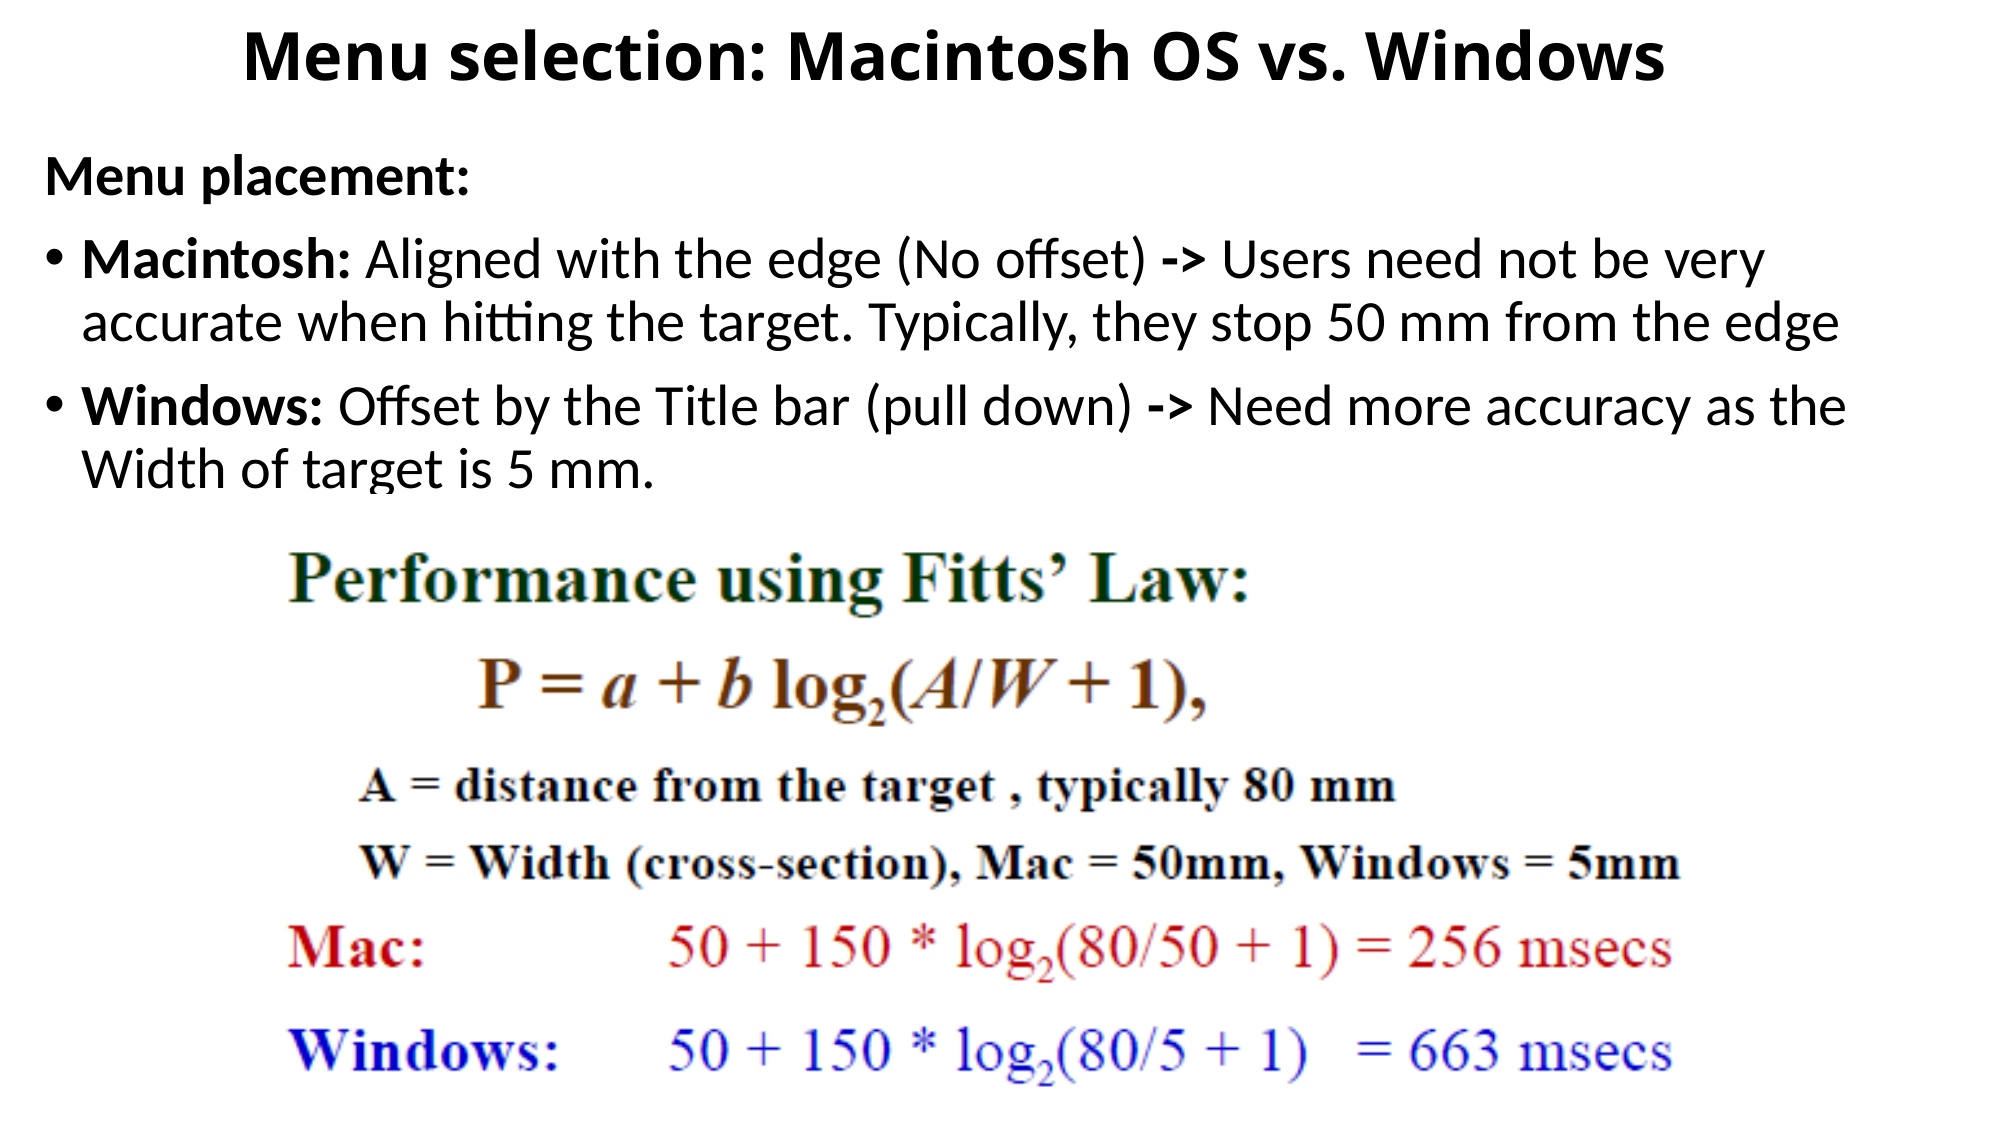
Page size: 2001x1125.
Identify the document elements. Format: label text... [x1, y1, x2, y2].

picture [269, 494, 1731, 1118]
title Menu selection: Macintosh OS vs. Windows [91, 7, 1817, 111]
list Menu placement: Macintosh: Aligned with the edge (No offset) -> Users need not be very accurate when hitting the target. Typically, they stop 50 mm from the edge Windows: Offset by the Title bar (pull down) -> Need more accuracy as the Width of target is 5 mm. [29, 137, 1977, 988]
